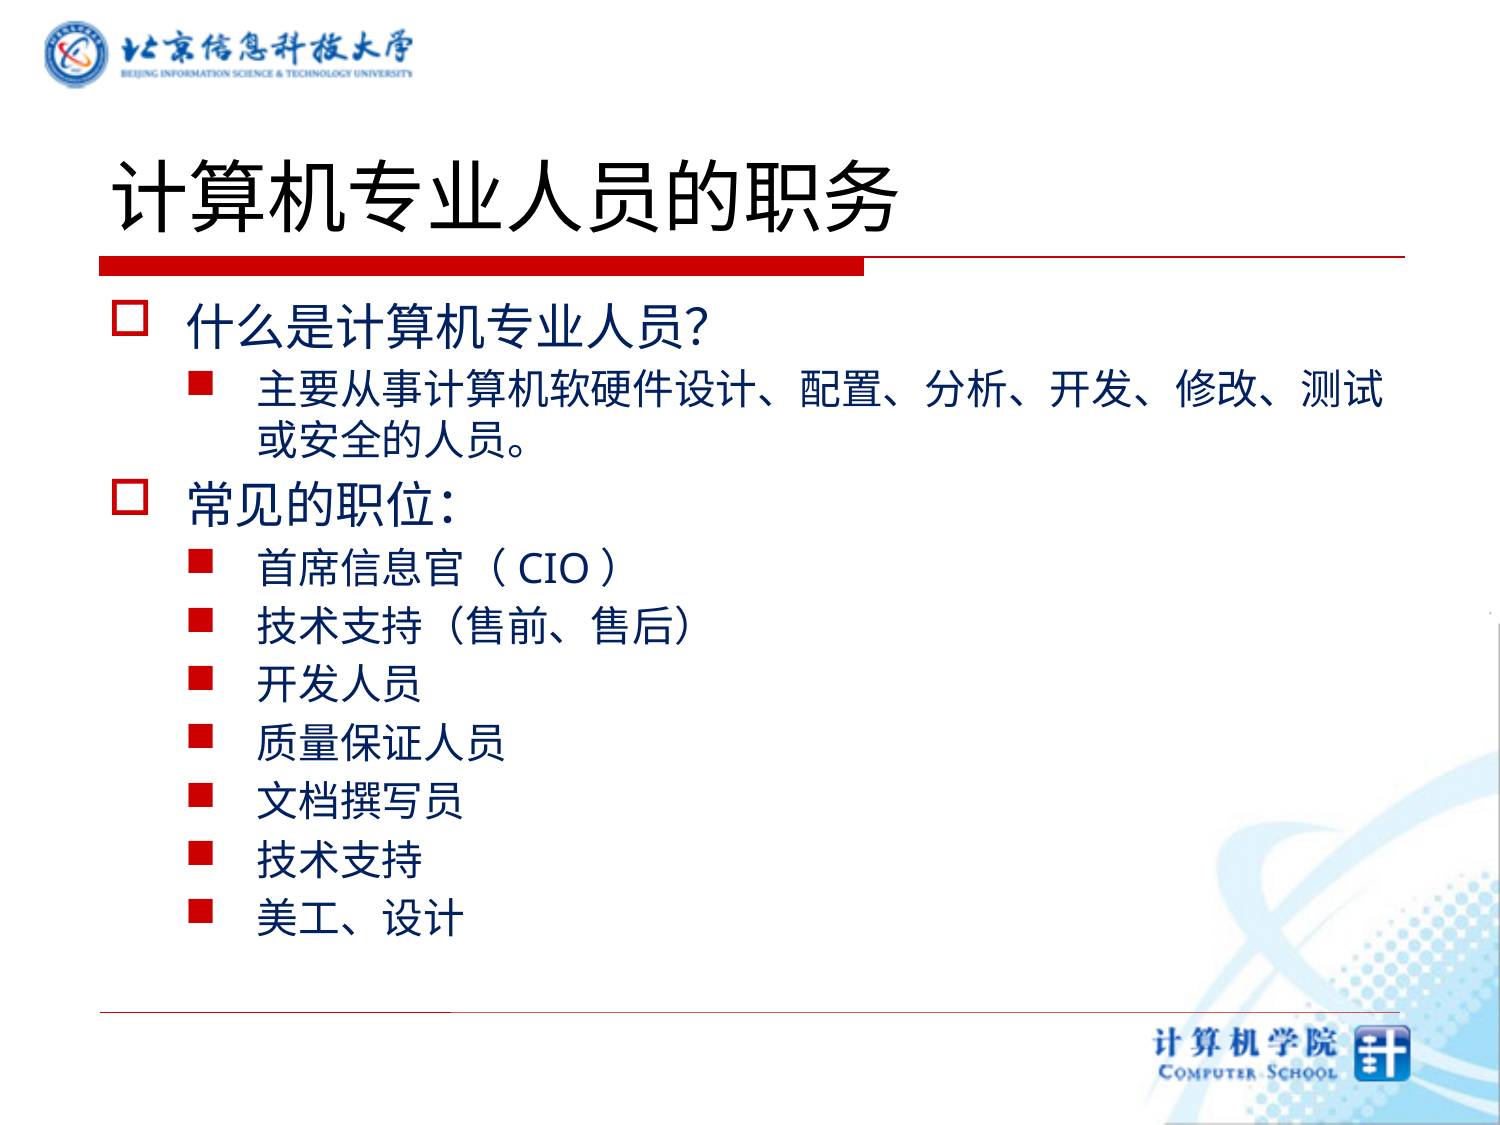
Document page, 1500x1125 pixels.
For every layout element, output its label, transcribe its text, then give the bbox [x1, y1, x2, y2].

title 计算机专业人员的职务 [93, 49, 1407, 250]
list 什么是计算机专业人员？ 主要从事计算机软硬件设计、配置、分析、开发、修改、测试或安全的人员。 常见的职位： 首席信息官（CIO） 技术支持（售前、售后） 开发人员 质量保证人员 文档撰写员 技术支持 美工、设计 [92, 287, 1406, 988]
picture [0, 0, 1500, 1125]
